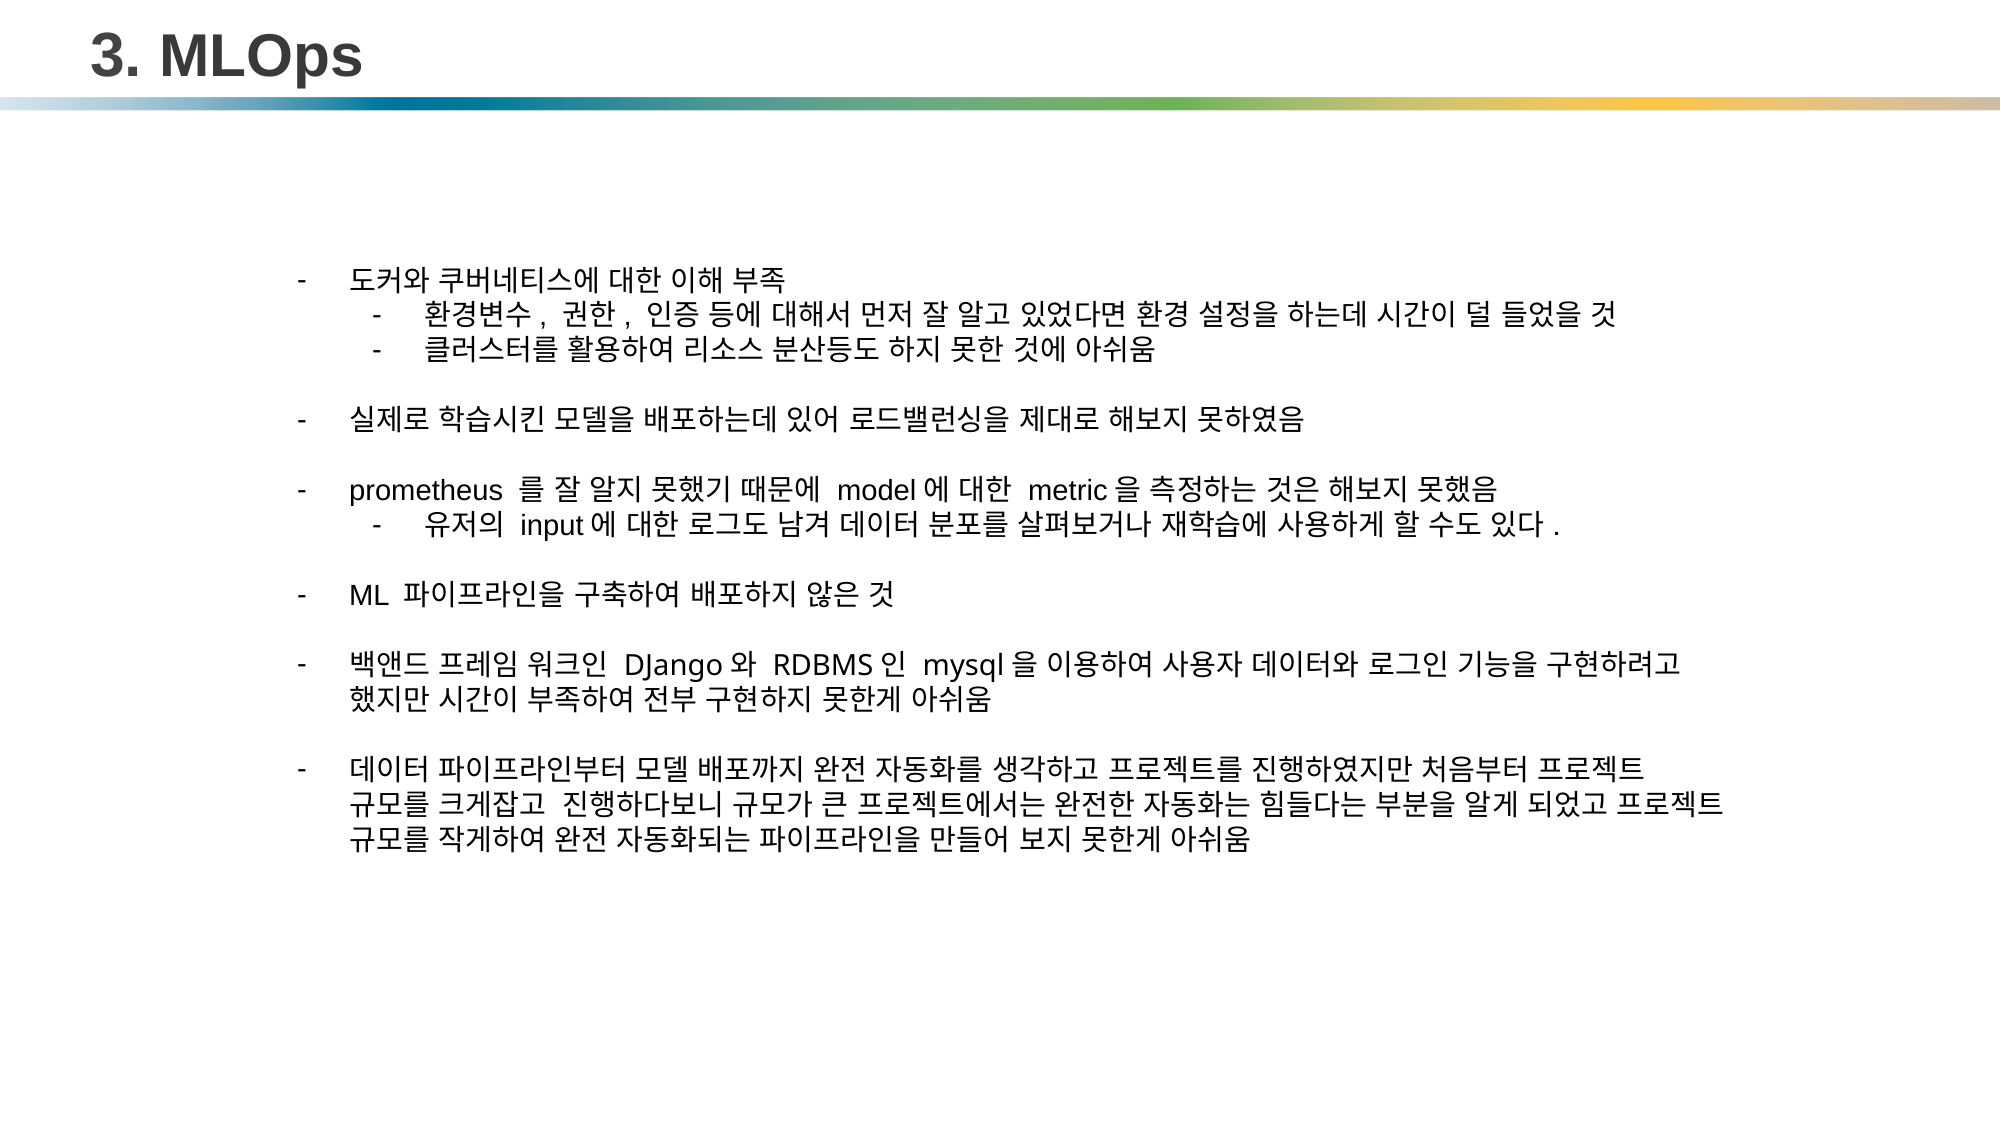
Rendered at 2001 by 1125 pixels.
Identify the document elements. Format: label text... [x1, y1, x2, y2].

text_box 도커와 쿠버네티스에 대한 이해 부족 환경변수, 권한, 인증 등에 대해서 먼저 잘 알고 있었다면 환경 설정을 하는데 시간이 덜 들었을 것 클러스터를 활용하여 리소스 분산등도 하지 못한 것에 아쉬움 실제로 학습시킨 모델을 배포하는데 있어 로드밸런싱을 제대로 해보지 못하였음 prometheus 를 잘 알지 못했기 때문에 model에 대한 metric을 측정하는 것은 해보지 못했음 유저의 input에 대한 로그도 남겨 데이터 분포를 살펴보거나 재학습에 사용하게 할 수도 있다. ML 파이프라인을 구축하여 배포하지 않은 것 백앤드 프레임 워크인 DJango와 RDBMS인 mysql을 이용하여 사용자 데이터와 로그인 기능을 구현하려고 했지만 시간이 부족하여 전부 구현하지 못한게 아쉬움 데이터 파이프라인부터 모델 배포까지 완전 자동화를 생각하고 프로젝트를 진행하였지만 처음부터 프로젝트 규모를 크게잡고 진행하다보니 규모가 큰 프로젝트에서는 완전한 자동화는 힘들다는 부분을 알게 되었고 프로젝트 규모를 작게하여 완전 자동화되는 파이프라인을 만들어 보지 못한게 아쉬움 [259, 246, 1741, 872]
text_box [0, 0, 2000, 111]
